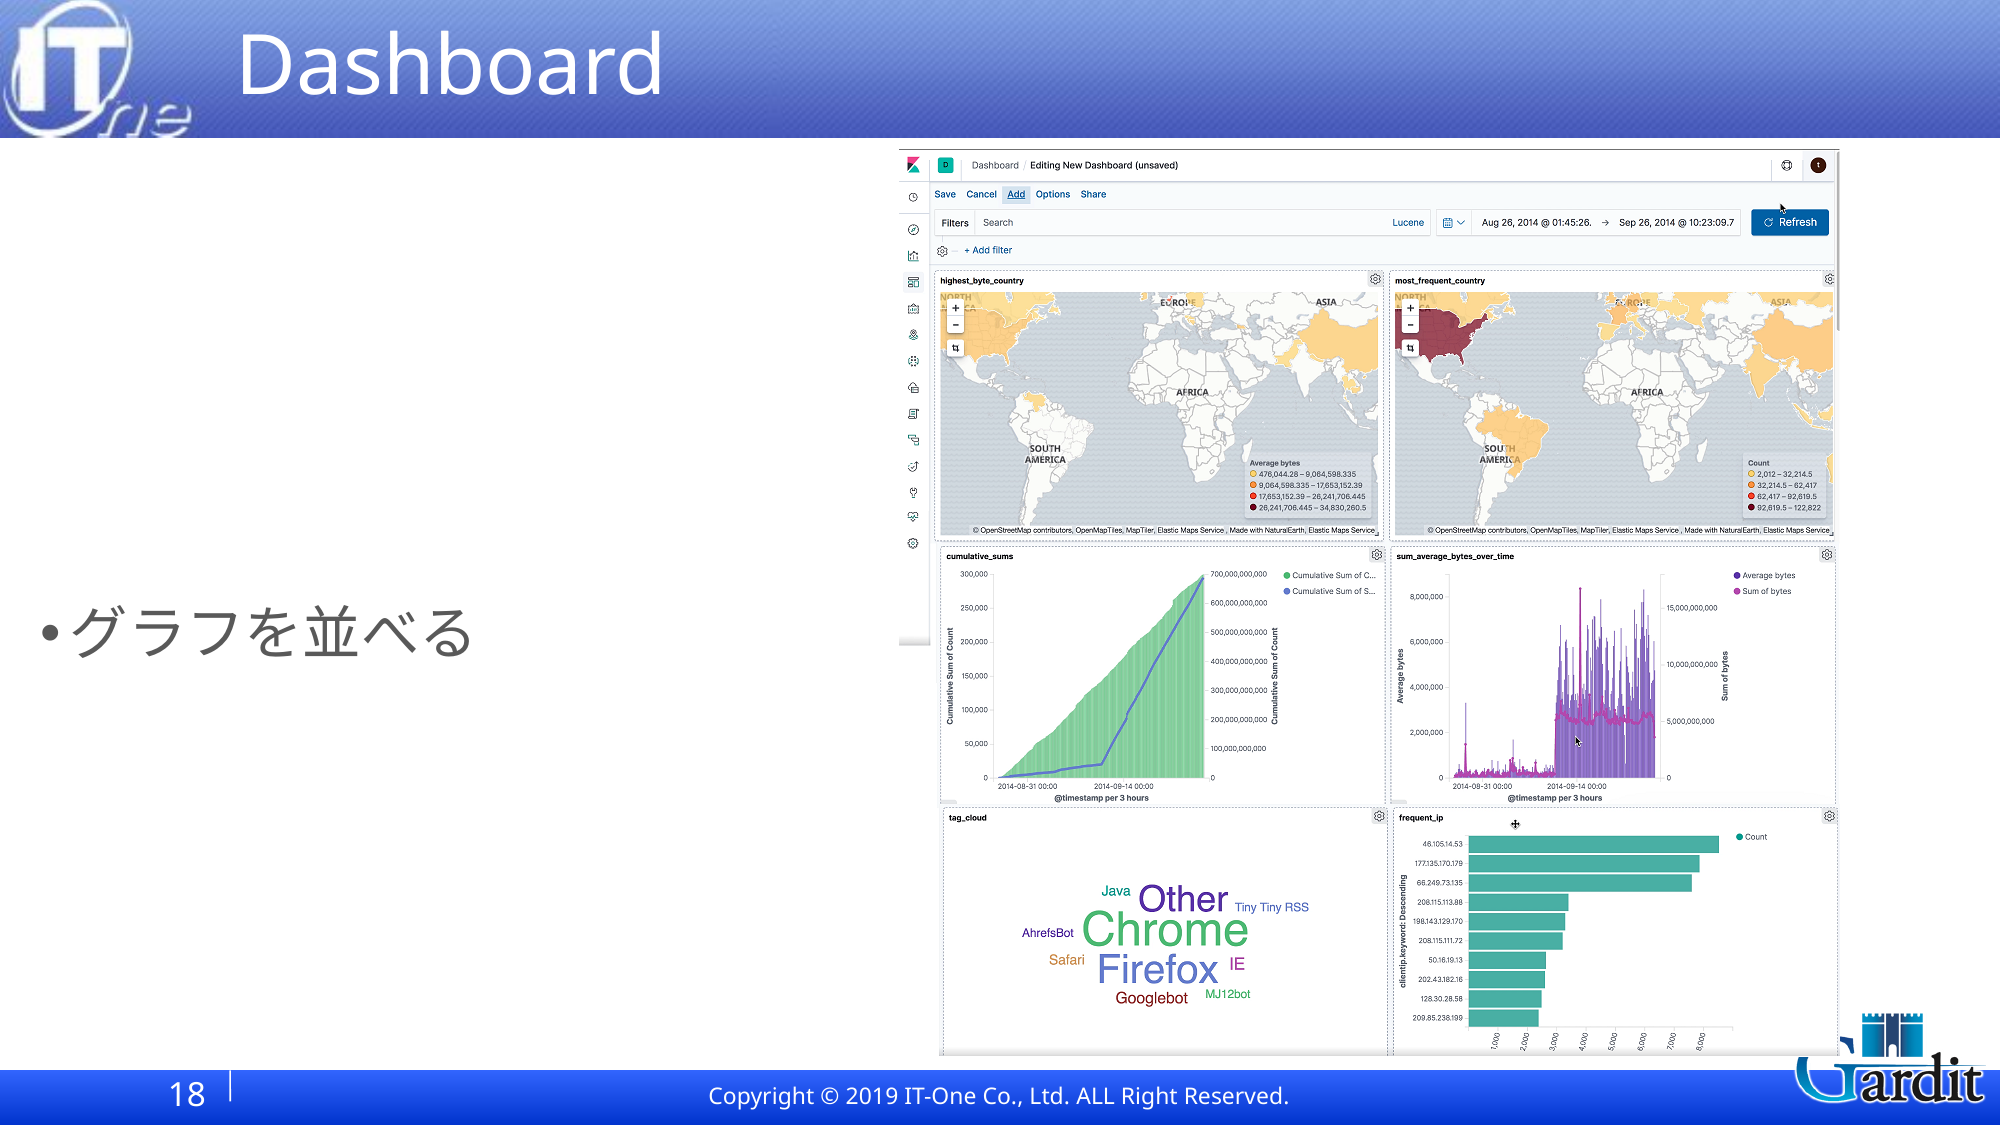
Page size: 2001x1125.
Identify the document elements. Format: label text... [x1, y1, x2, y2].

title Dashboard [220, 8, 1921, 127]
picture [0, 0, 2000, 138]
slide_number 18 [0, 1071, 221, 1120]
picture [899, 149, 1989, 1105]
text_box グラフを並べる [25, 184, 769, 1023]
